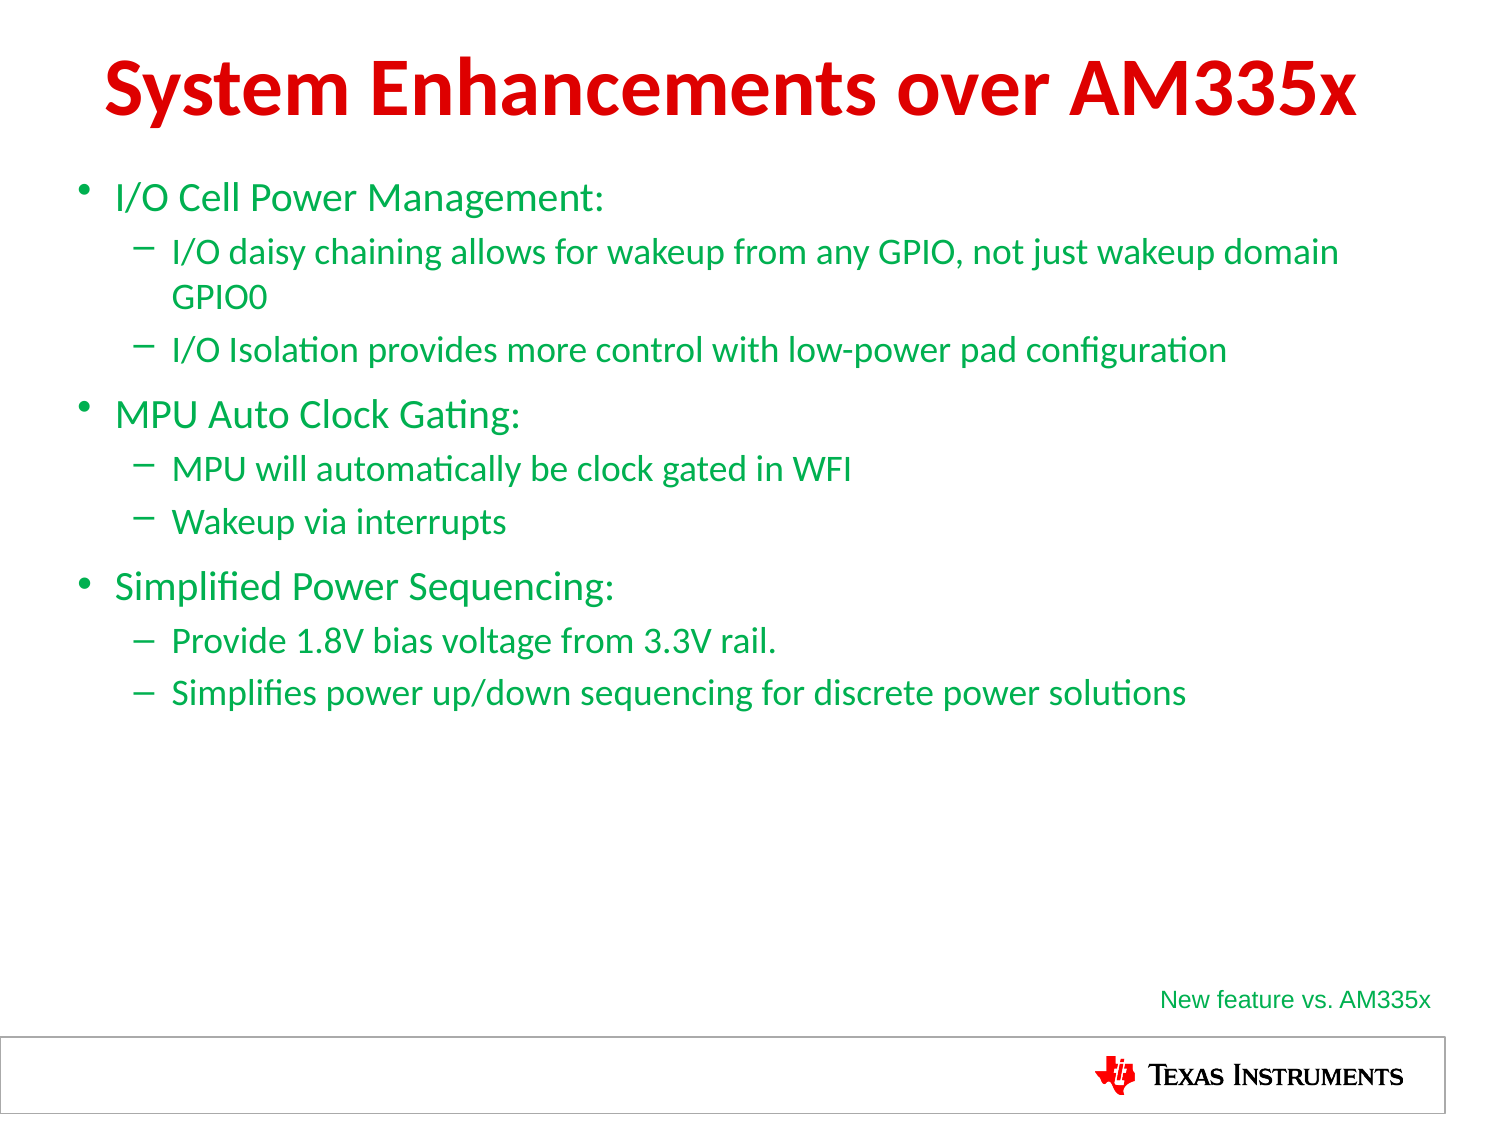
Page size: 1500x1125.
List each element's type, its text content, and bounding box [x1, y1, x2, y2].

list I/O Cell Power Management: I/O daisy chaining allows for wakeup from any GPIO, not just wakeup domain GPIO0 I/O Isolation provides more control with low-power pad configuration MPU Auto Clock Gating: MPU will automatically be clock gated in WFI Wakeup via interrupts Simplified Power Sequencing: Provide 1.8V bias voltage from 3.3V rail. Simplifies power up/down sequencing for discrete power solutions [62, 162, 1452, 883]
text_box New feature vs. AM335x [1145, 976, 1447, 1021]
picture [1095, 1056, 1403, 1095]
title System Enhancements over AM335x [37, 23, 1426, 158]
